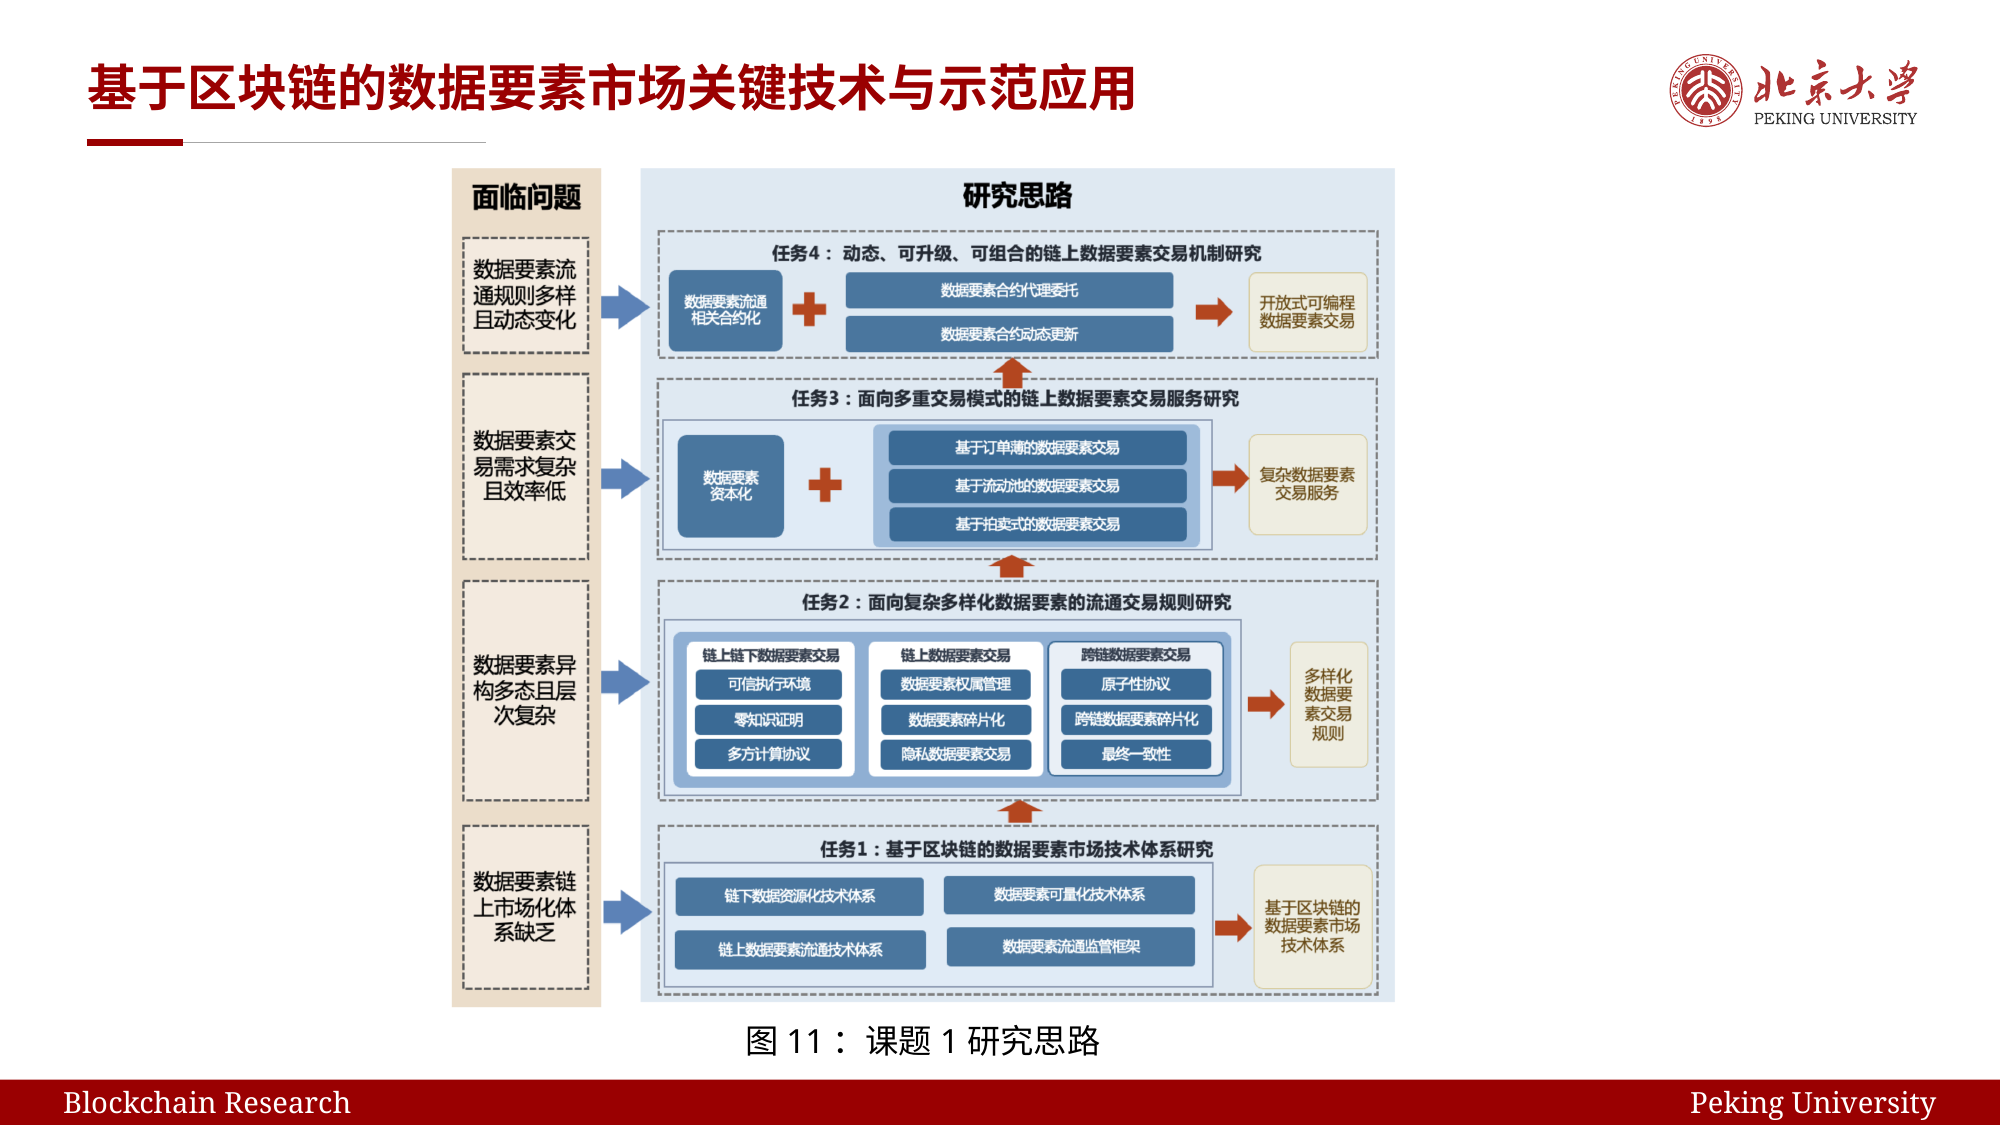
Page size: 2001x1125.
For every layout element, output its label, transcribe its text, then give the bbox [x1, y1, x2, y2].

text_box 图11：课题1研究思路 [487, 1013, 1359, 1068]
title 基于区块链的数据要素市场关键技术与示范应用 [72, 39, 1559, 142]
picture [446, 163, 1400, 1013]
